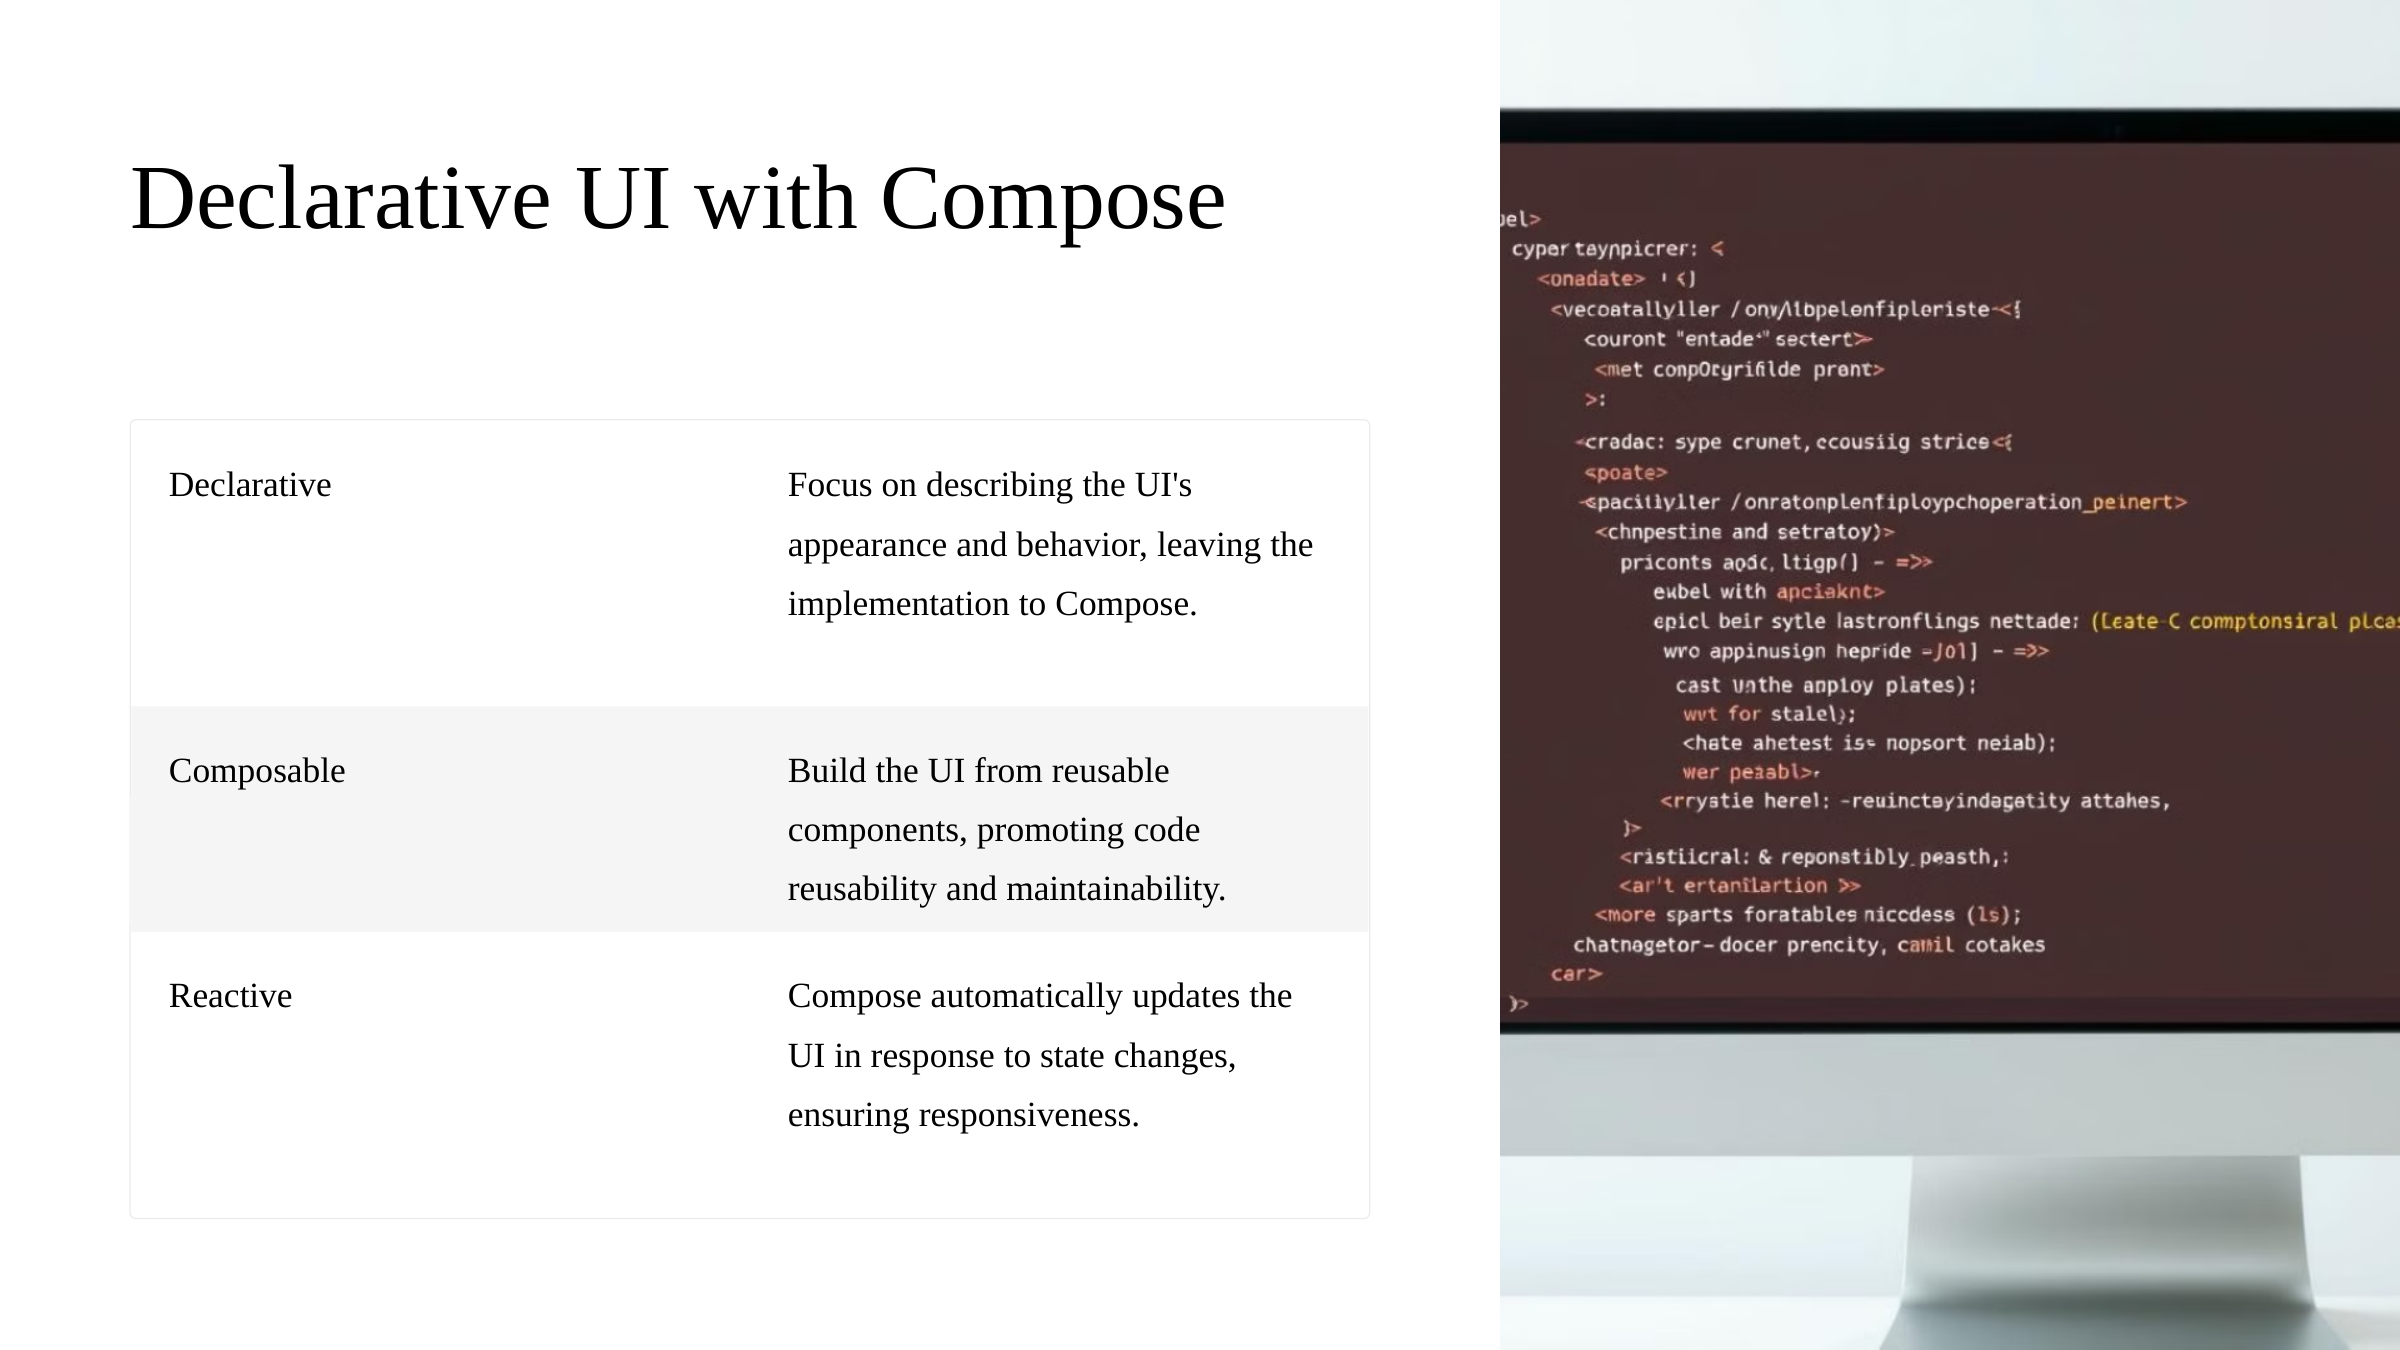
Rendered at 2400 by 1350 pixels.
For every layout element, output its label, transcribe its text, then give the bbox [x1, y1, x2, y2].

text_box Reactive [168, 955, 713, 1016]
text_box Focus on describing the UI's appearance and behavior, leaving the implementation to Compose. [787, 444, 1332, 683]
text_box Build the UI from reusable components, promoting code reusability and maintainability. [787, 729, 1332, 909]
text_box Composable [168, 729, 713, 790]
text_box [131, 706, 1369, 932]
text_box [131, 421, 1369, 706]
text_box Declarative UI with Compose [130, 131, 1370, 364]
picture [1499, 0, 2400, 1350]
text_box [131, 932, 1369, 1218]
text_box Compose automatically updates the UI in response to state changes, ensuring responsiveness. [787, 955, 1332, 1194]
text_box Declarative [168, 444, 713, 504]
